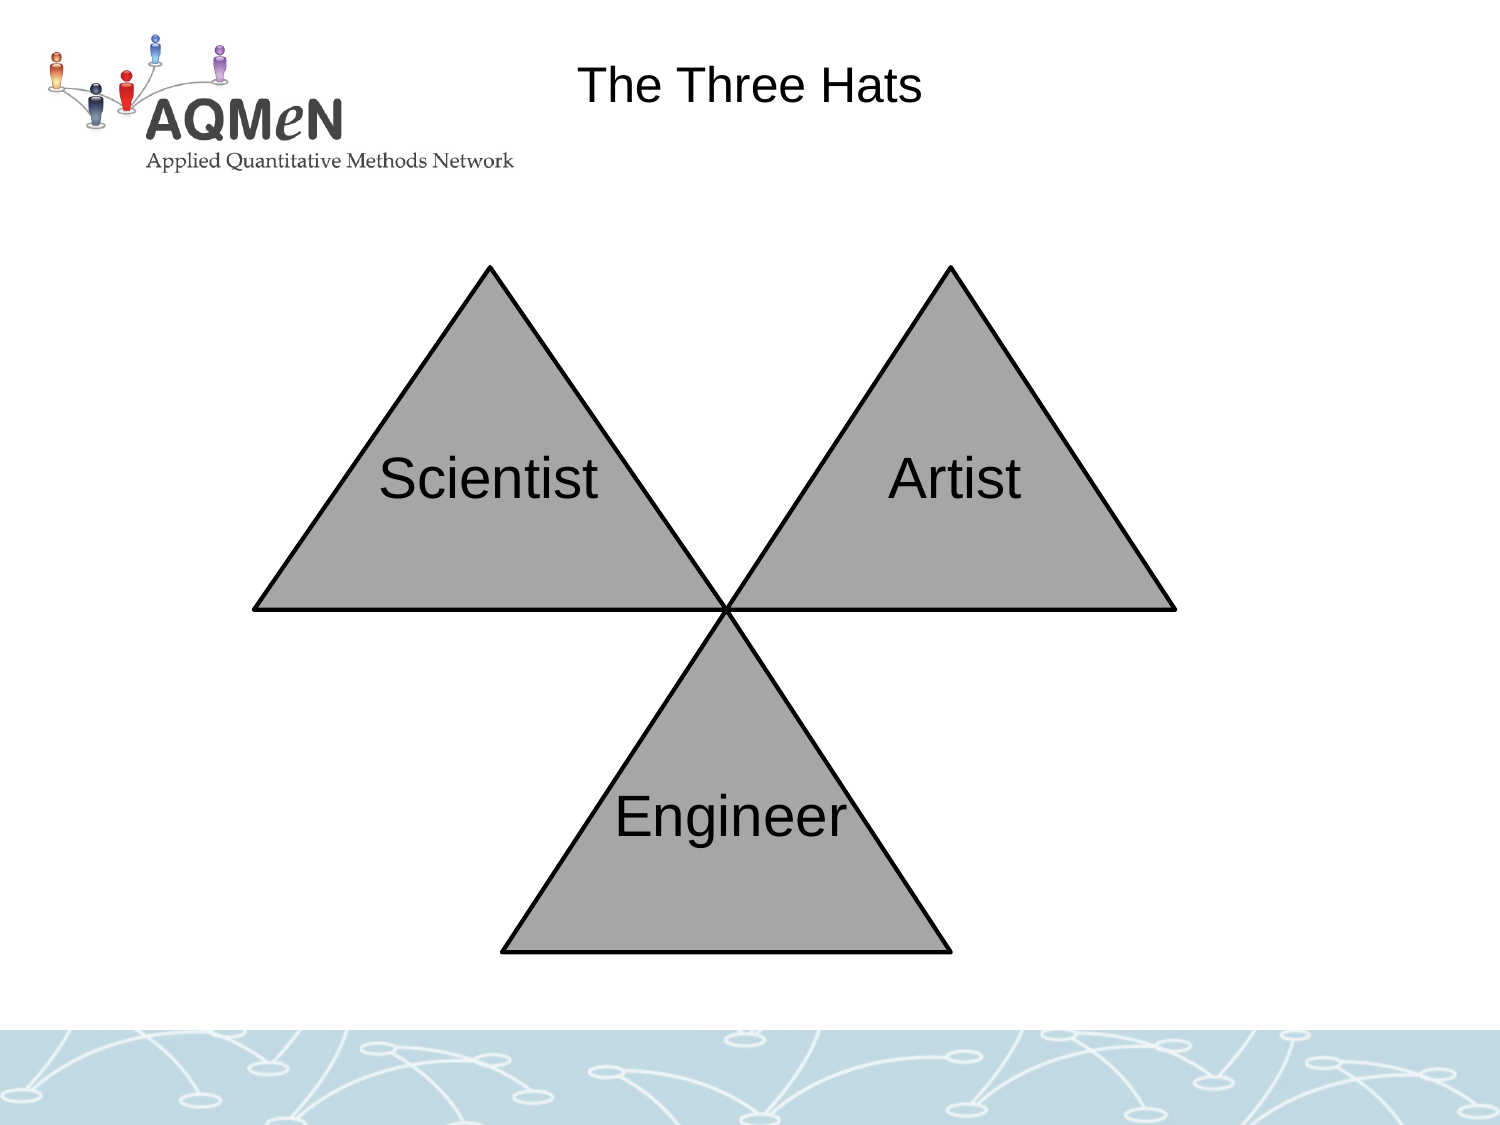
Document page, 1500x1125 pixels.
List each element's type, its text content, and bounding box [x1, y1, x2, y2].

text_box [500, 856, 953, 955]
text_box [618, 609, 834, 770]
text_box [252, 518, 726, 612]
text_box Engineer [513, 770, 949, 856]
title The Three Hats [75, 45, 1425, 233]
picture [0, 1030, 1500, 1125]
text_box Artist [738, 432, 1173, 518]
text_box [373, 265, 607, 432]
text_box [840, 265, 1062, 432]
picture [47, 34, 514, 173]
text_box [724, 518, 1178, 612]
text_box Scientist [277, 432, 701, 518]
